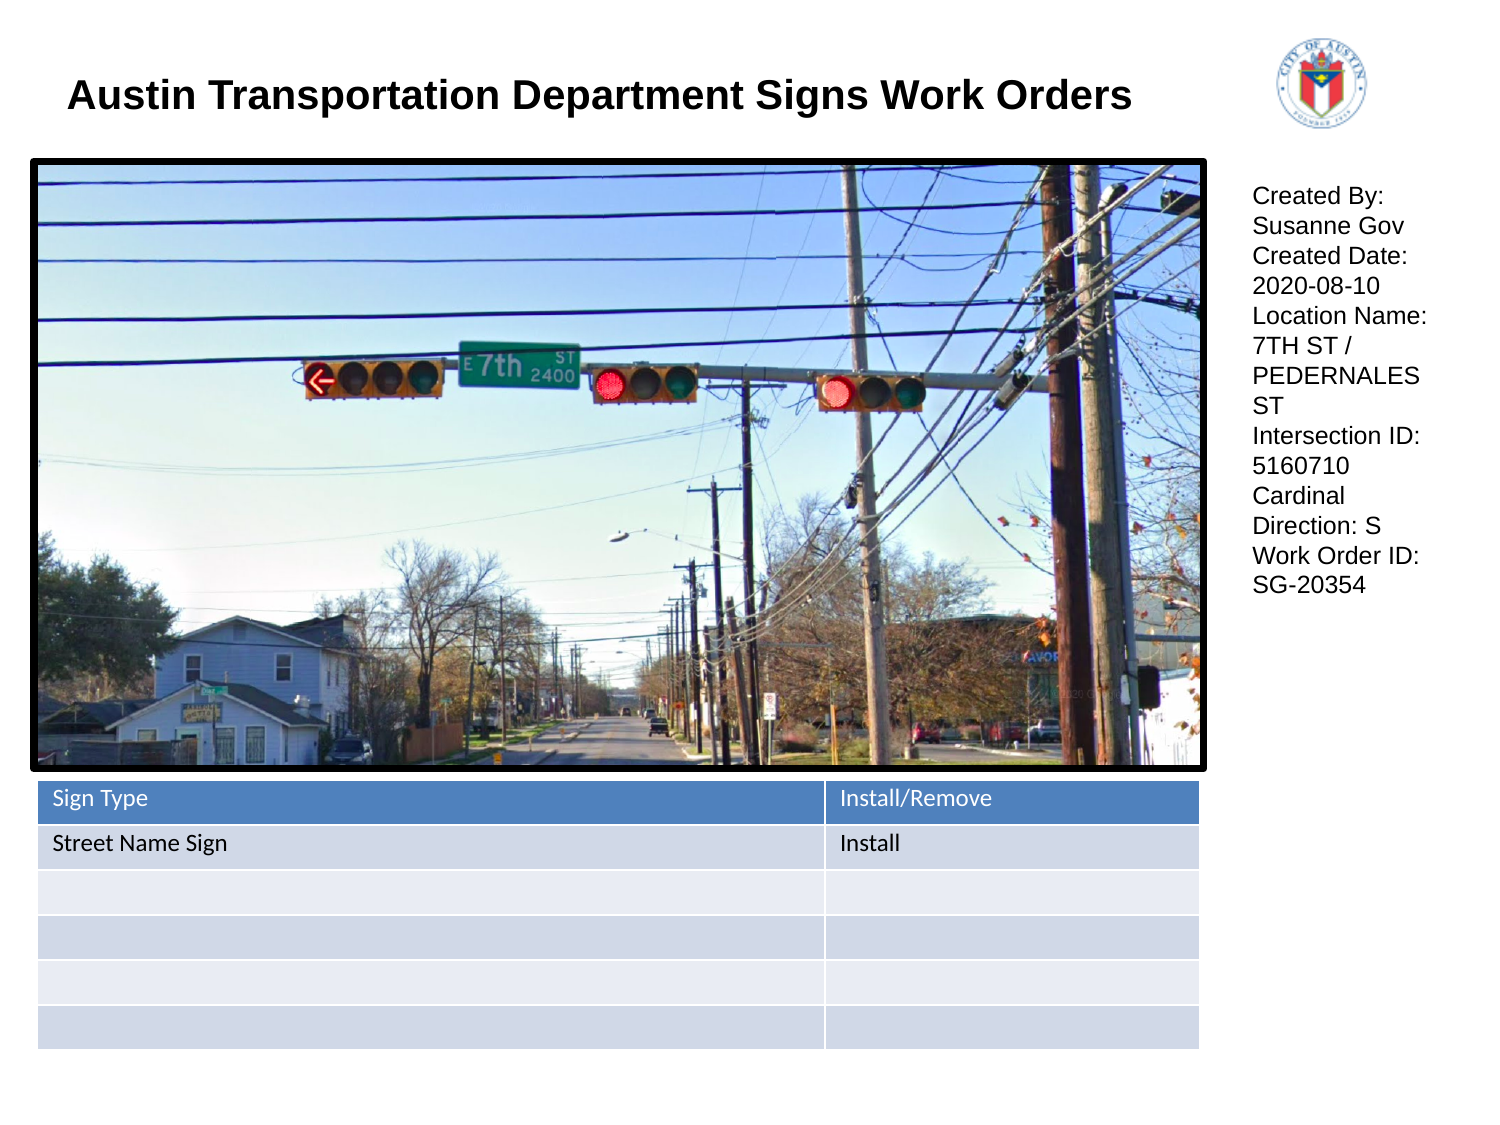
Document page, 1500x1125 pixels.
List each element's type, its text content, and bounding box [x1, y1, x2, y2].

table_cell [826, 916, 1199, 959]
picture [37, 164, 1201, 766]
table_cell [38, 871, 824, 914]
picture [1274, 37, 1369, 132]
table_cell Street Name Sign [38, 826, 824, 869]
table_header Sign Type [38, 781, 824, 824]
table_cell [38, 1006, 824, 1049]
table_cell [38, 961, 824, 1004]
text_box Created By: Susanne Gov Created Date: 2020-08-10 Location Name: 7TH ST / PEDERNALES ST Intersection ID: 5160710 Cardinal Direction: S Work Order ID: SG-20354 [1237, 172, 1463, 607]
table_cell Install [826, 826, 1199, 869]
table_header Install/Remove [826, 781, 1199, 824]
table_cell [38, 916, 824, 959]
text_box Austin Transportation Department Signs Work Orders [51, 60, 1149, 125]
table_cell [826, 1006, 1199, 1049]
table_cell [826, 871, 1199, 914]
table_cell [826, 961, 1199, 1004]
